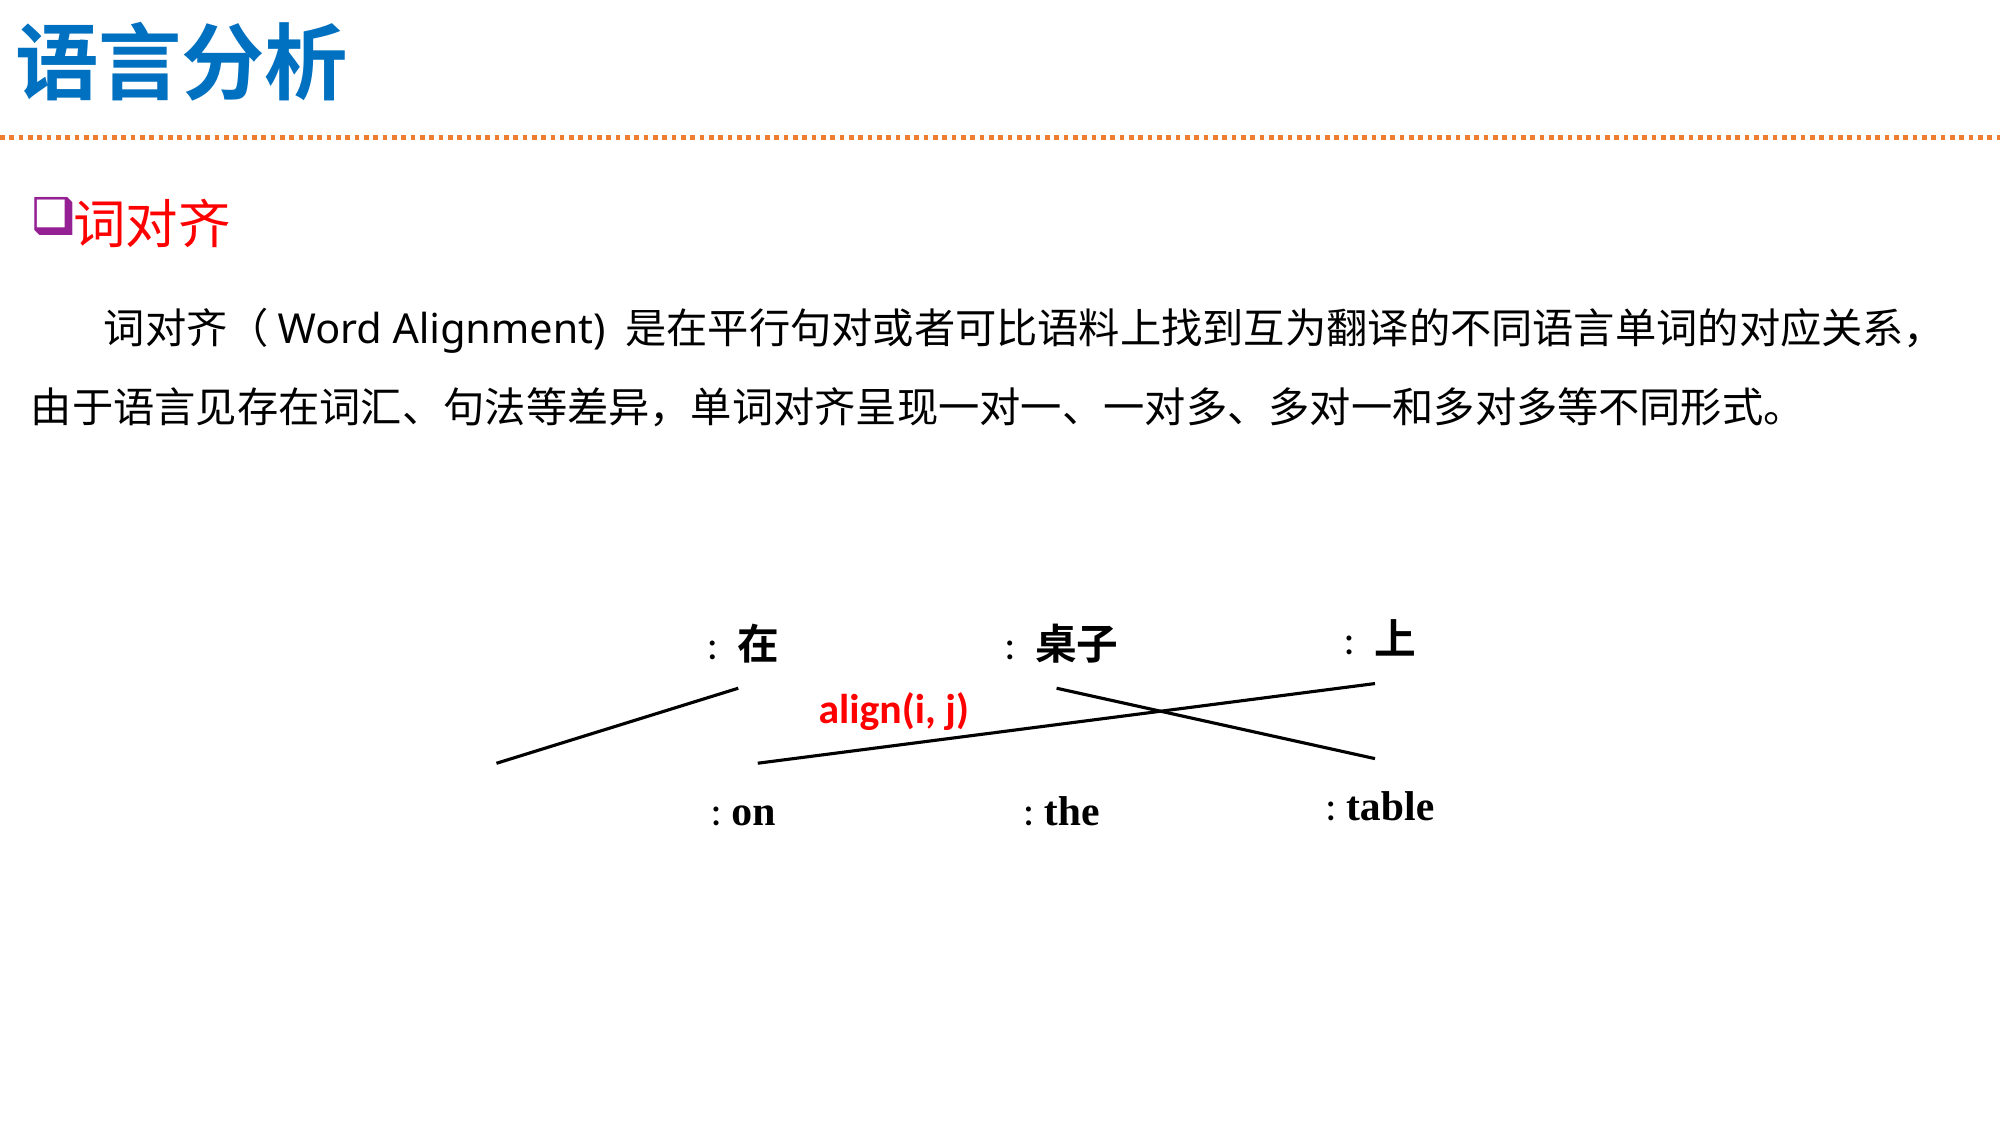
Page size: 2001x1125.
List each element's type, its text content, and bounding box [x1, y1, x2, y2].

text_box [395, 592, 1476, 854]
list 词对齐 词对齐（Word Alignment) 是在平行句对或者可比语料上找到互为翻译的不同语言单词的对应关系，由于语言见存在词汇、句法等差异，单词对齐呈现一对一、一对多、多对一和多对多等不同形式。 [19, 171, 1972, 490]
title 语言分析 [0, 0, 2000, 136]
